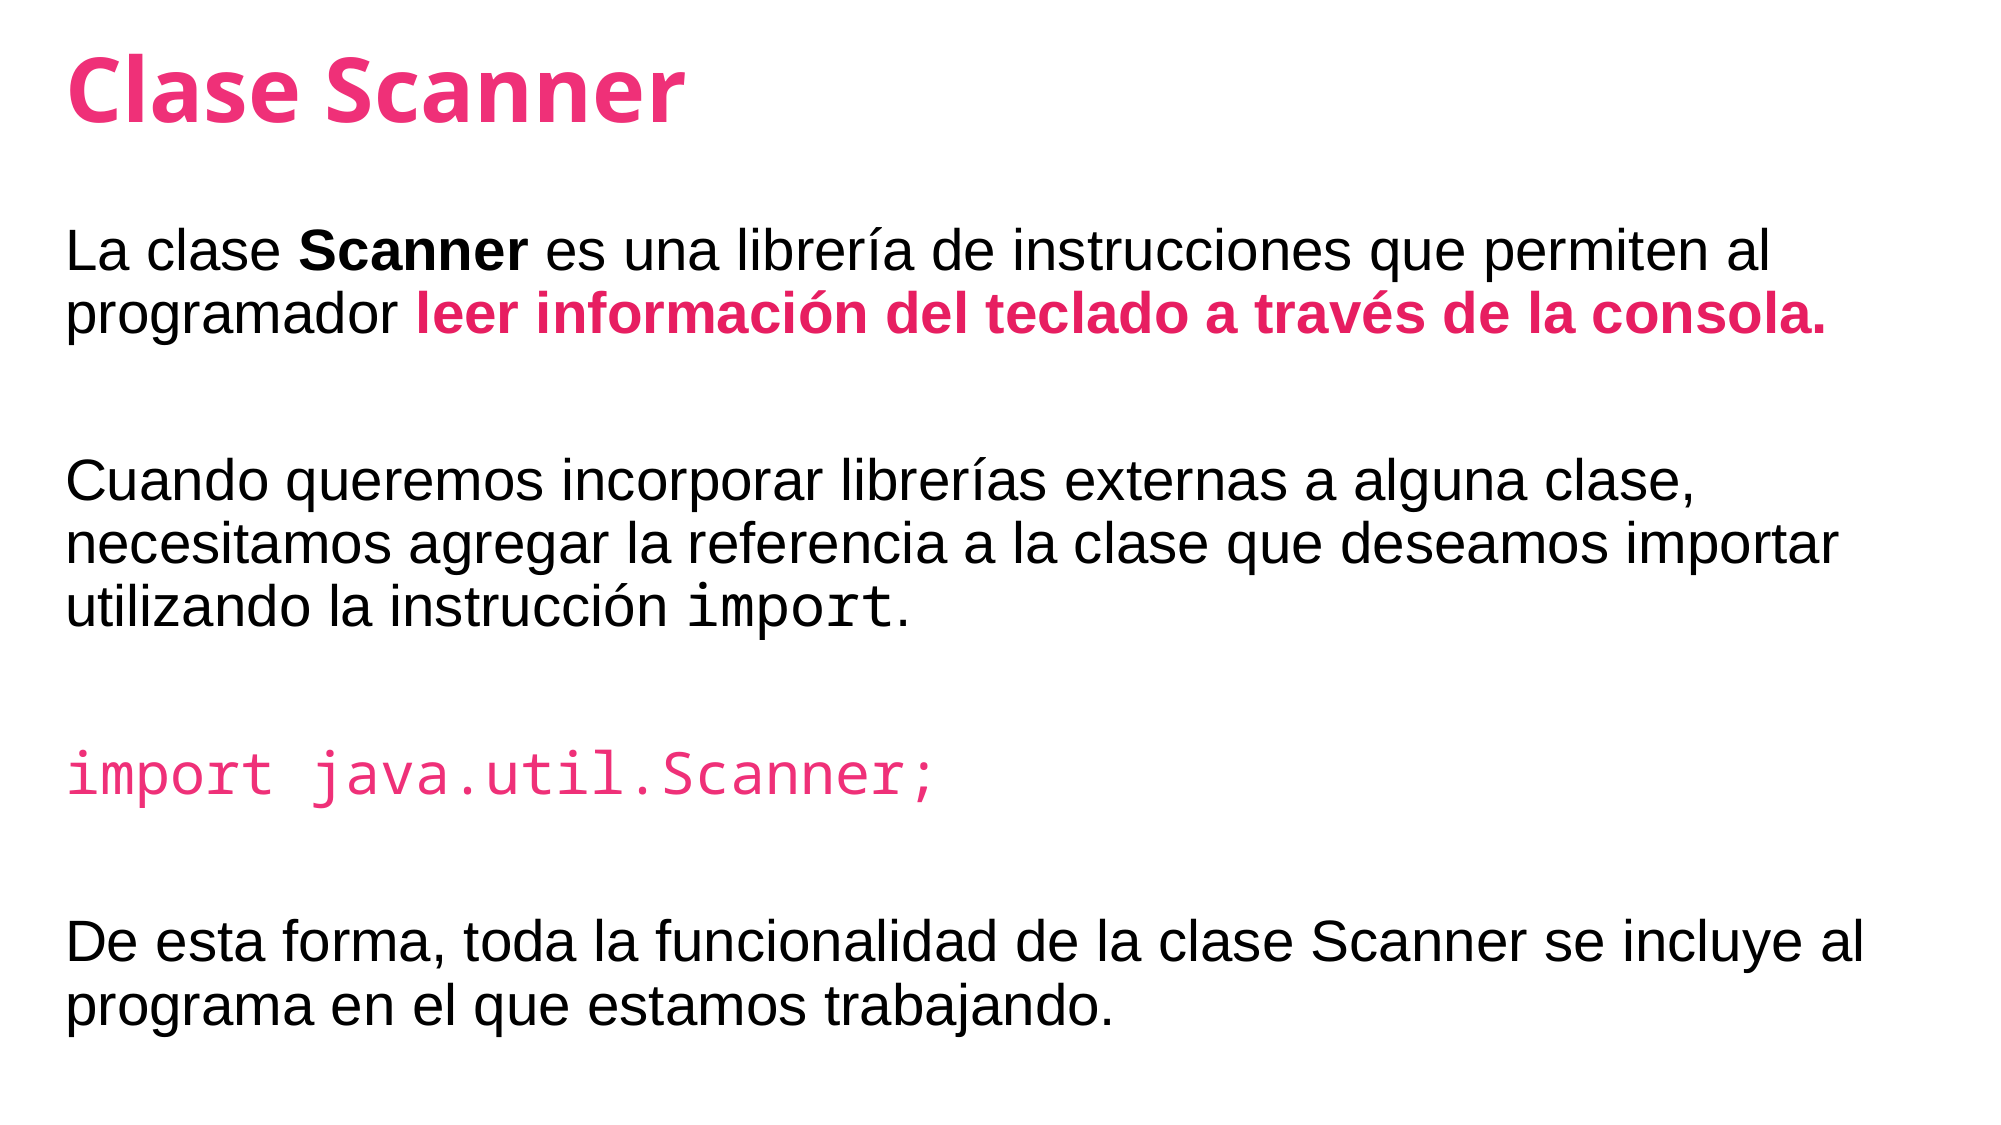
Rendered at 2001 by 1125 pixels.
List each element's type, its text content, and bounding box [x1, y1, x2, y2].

title Clase Scanner [50, 37, 1950, 150]
list La clase Scanner es una librería de instrucciones que permiten al programador leer información del teclado a través de la consola. Cuando queremos incorporar librerías externas a alguna clase, necesitamos agregar la referencia a la clase que deseamos importar utilizando la instrucción import. import java.util.Scanner; De esta forma, toda la funcionalidad de la clase Scanner se incluye al programa en el que estamos trabajando. [50, 212, 1950, 1066]
